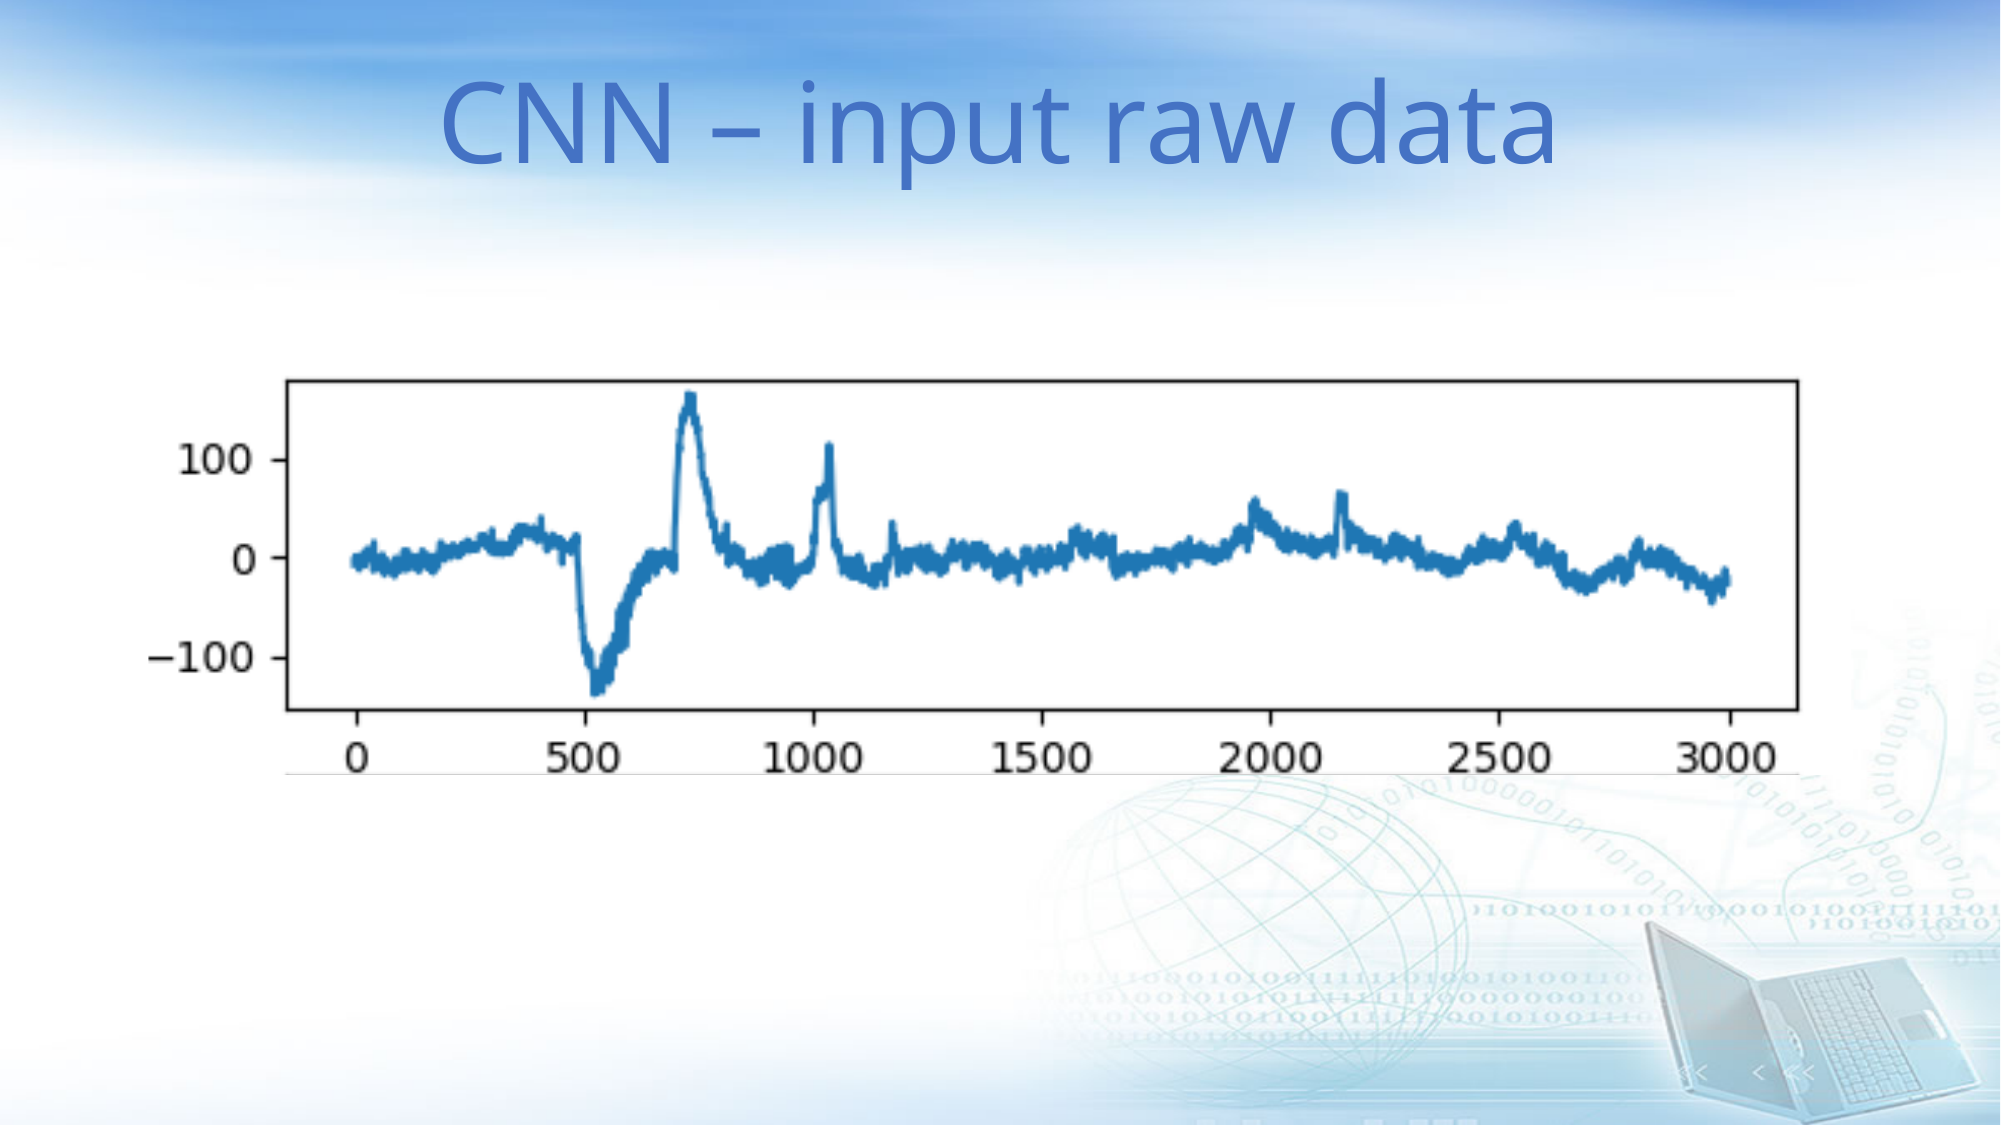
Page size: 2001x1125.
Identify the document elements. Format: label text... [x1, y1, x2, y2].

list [148, 346, 1852, 775]
text_box CNN – input raw data [0, 43, 2000, 193]
picture [0, 0, 2001, 1125]
